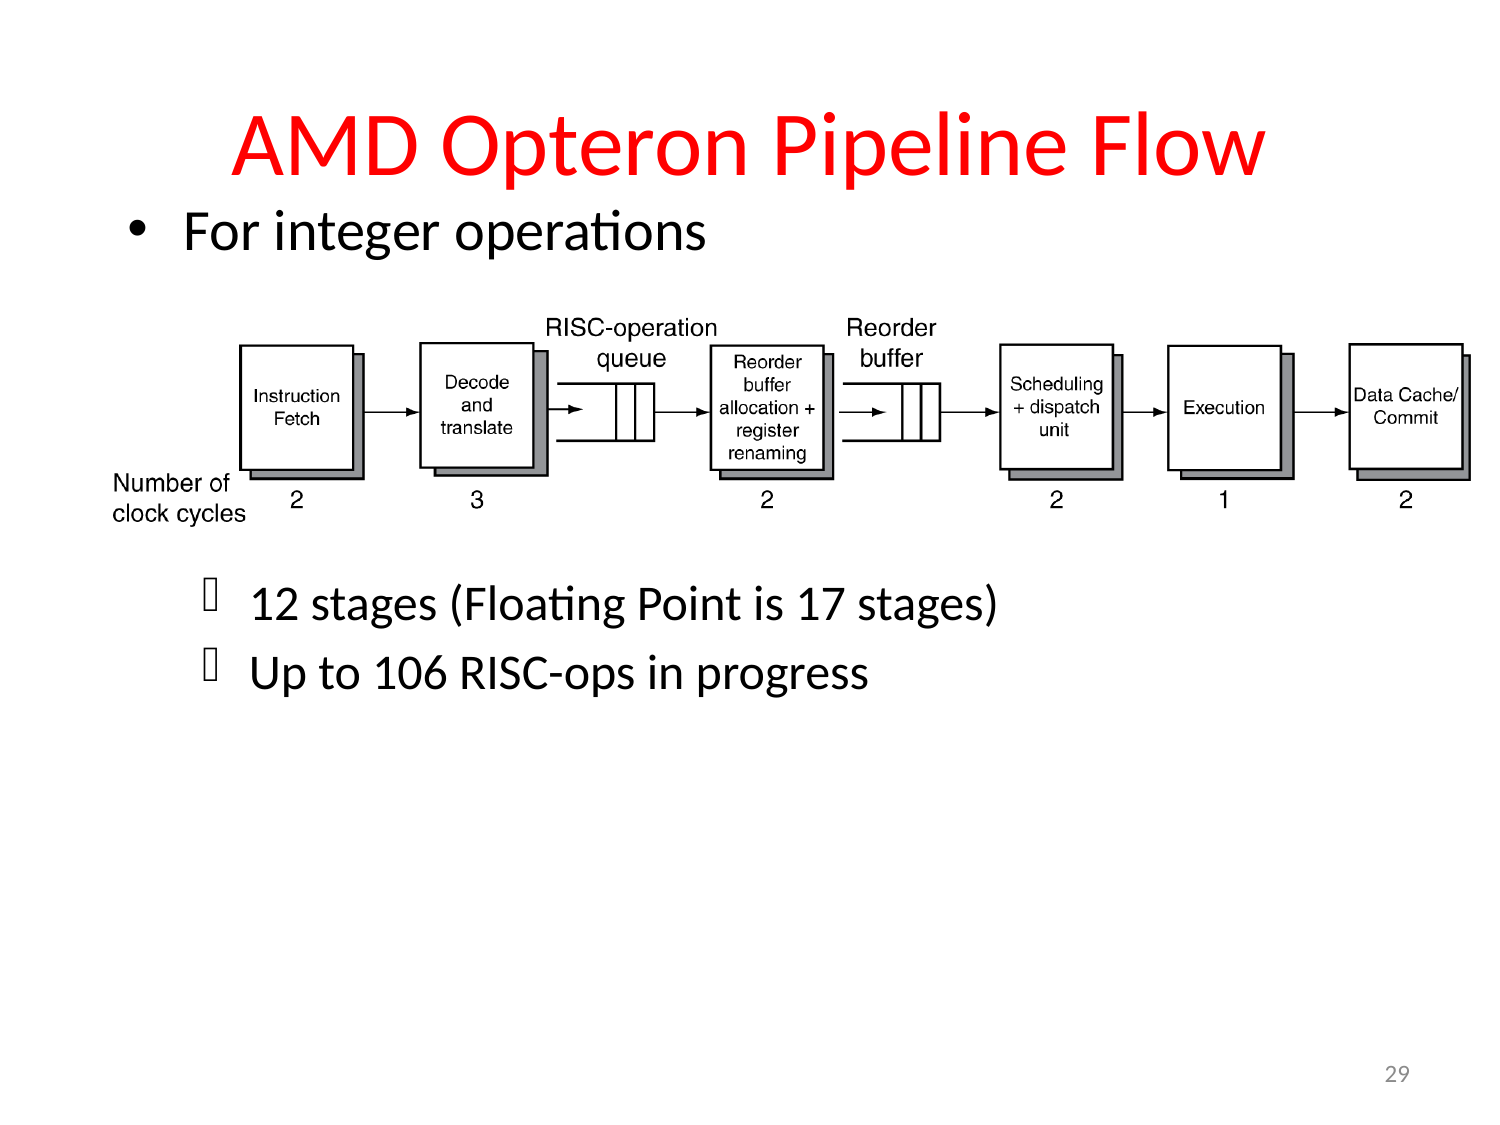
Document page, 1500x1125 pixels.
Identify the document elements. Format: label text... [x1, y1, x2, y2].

picture [111, 314, 1471, 527]
title AMD Opteron Pipeline Flow [75, 45, 1425, 233]
list For integer operations [112, 184, 1469, 291]
slide_number 29 [1074, 1042, 1425, 1103]
text_box 12 stages (Floating Point is 17 stages) Up to 106 RISC-ops in progress [112, 562, 1469, 1024]
